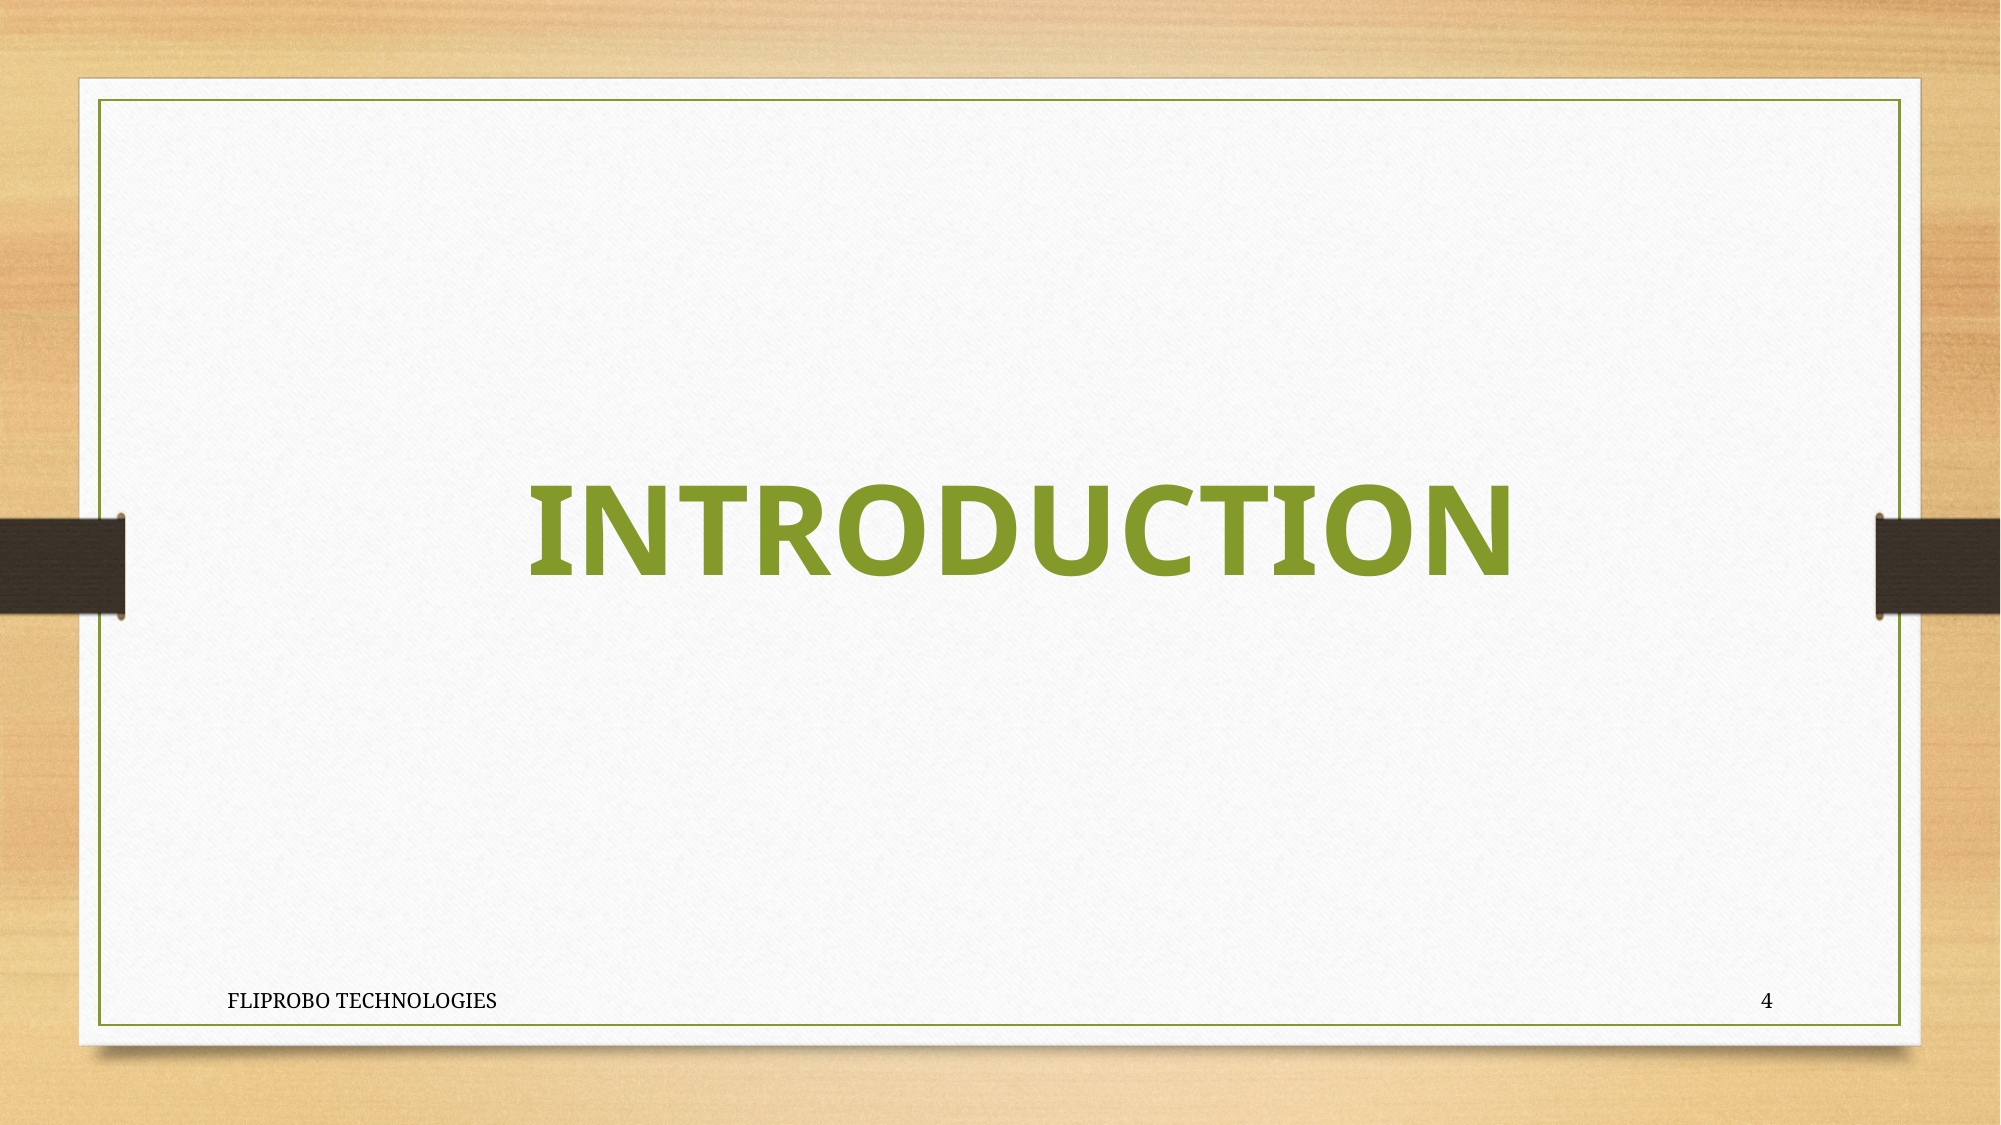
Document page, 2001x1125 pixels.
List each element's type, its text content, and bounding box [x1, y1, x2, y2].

picture [0, 0, 2001, 1125]
footer FLIPROBO TECHNOLOGIES [212, 979, 1411, 1025]
text_box INTRODUCTION [512, 443, 1537, 609]
slide_number 4 [1698, 979, 1788, 1025]
